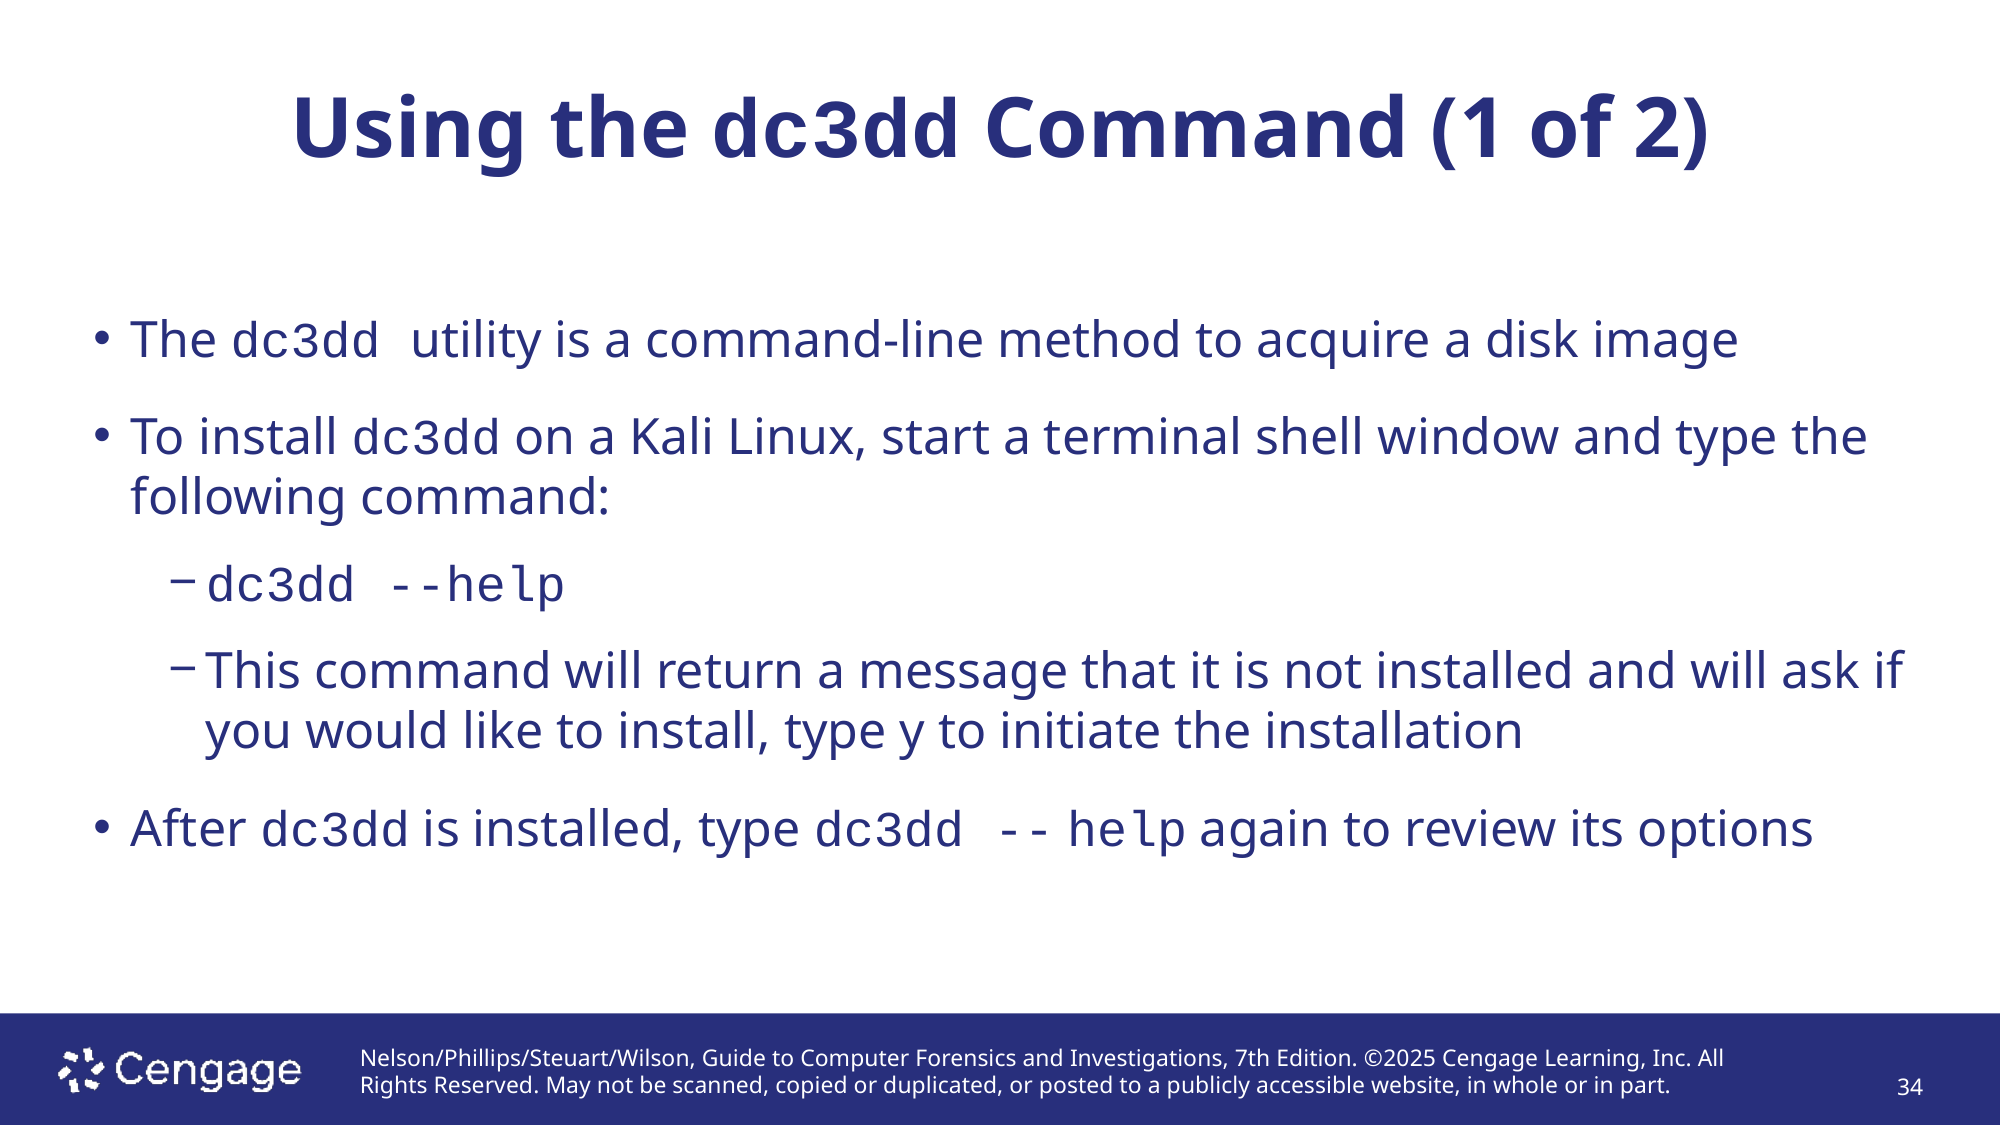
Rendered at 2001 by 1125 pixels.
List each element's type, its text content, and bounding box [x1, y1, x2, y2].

picture [30, 1020, 329, 1121]
list The dc3dd utility is a command-line method to acquire a disk image To install dc3dd on a Kali Linux, start a terminal shell window and type the following command: dc3dd --help This command will return a message that it is not installed and will ask if you would like to install, type y to initiate the installation After dc3dd is installed, type dc3dd -- help again to review its options [78, 299, 1923, 1014]
title Using the dc3dd Command (1 of 2) [78, 77, 1923, 278]
